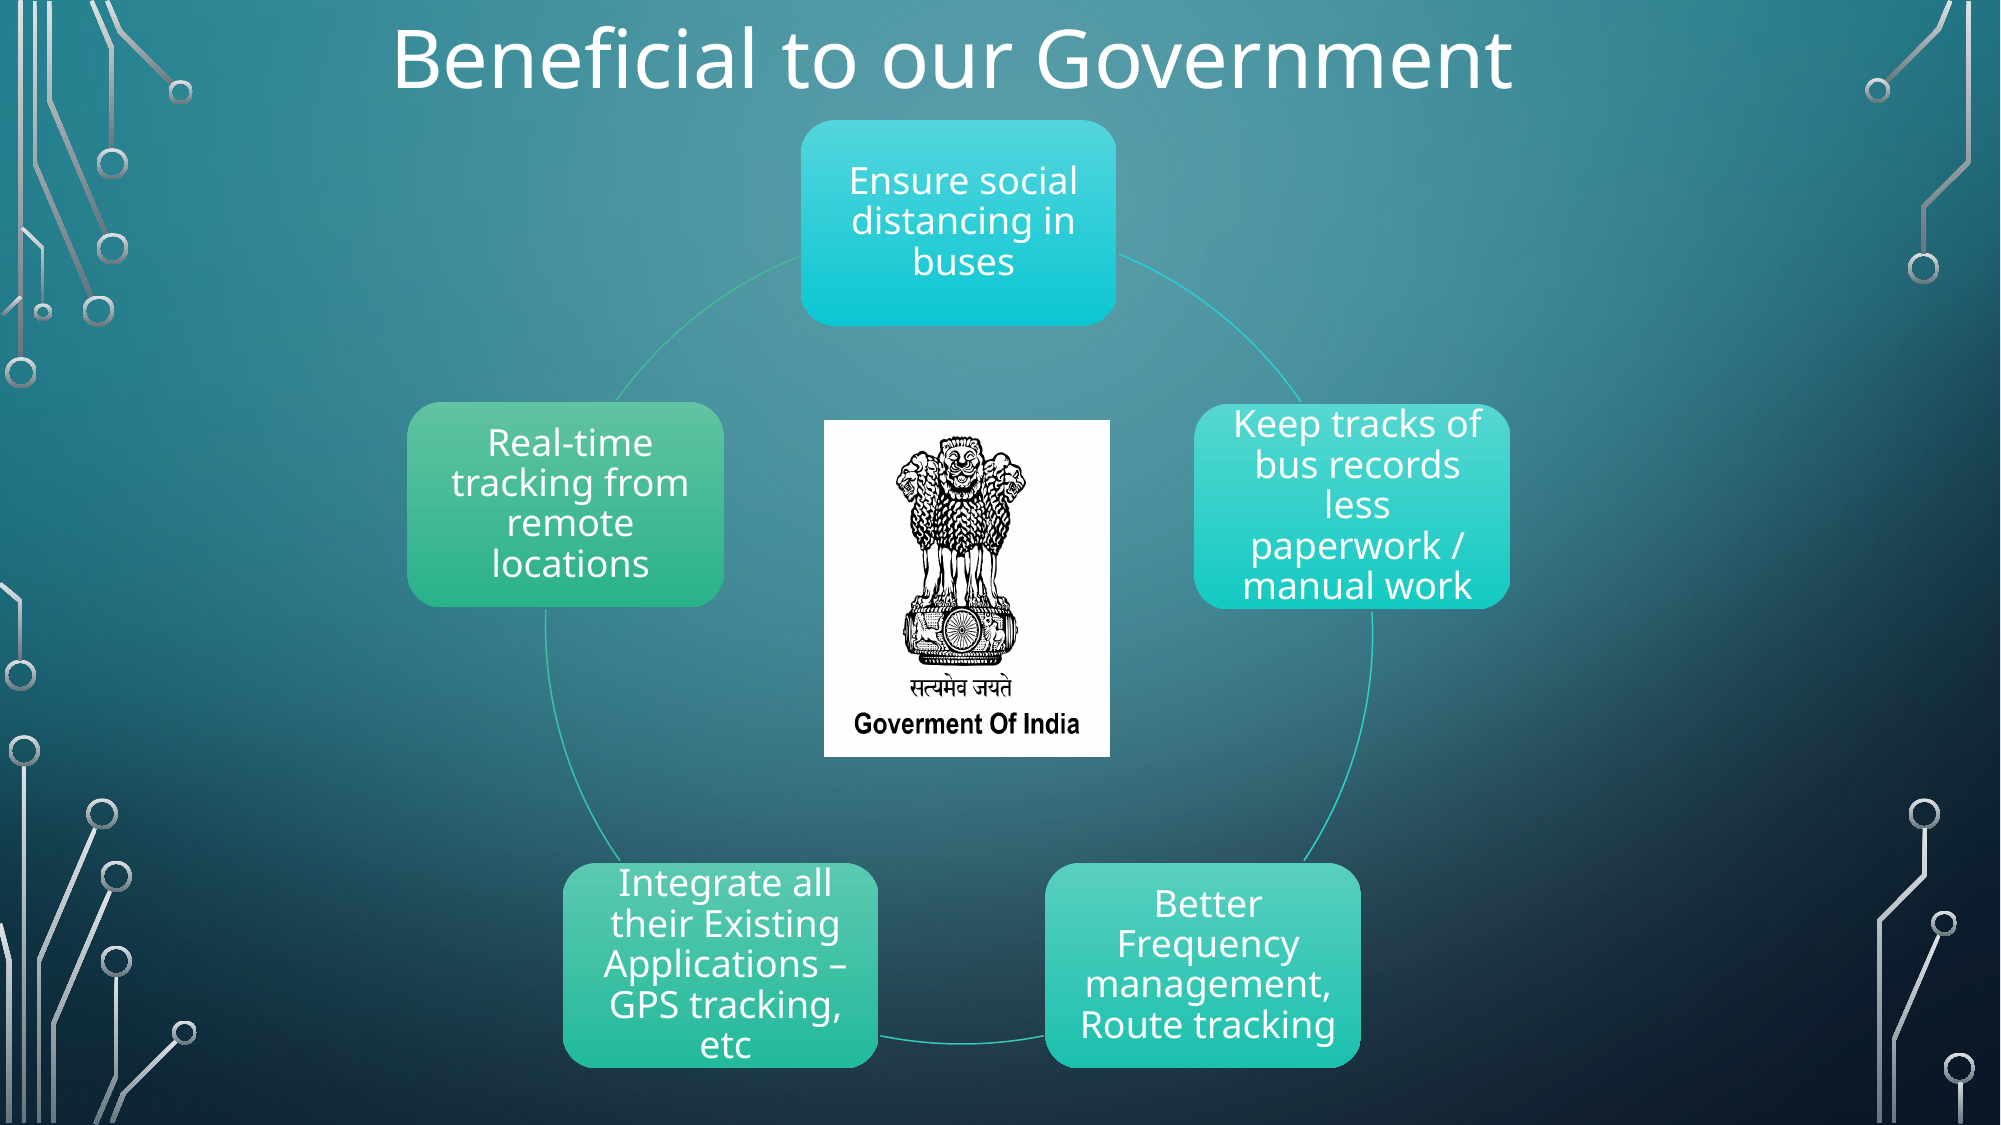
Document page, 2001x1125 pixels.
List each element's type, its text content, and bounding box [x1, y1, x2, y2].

text_box Beneficial to our Government [241, 0, 1663, 113]
picture [823, 420, 1110, 757]
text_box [0, 119, 1972, 1083]
